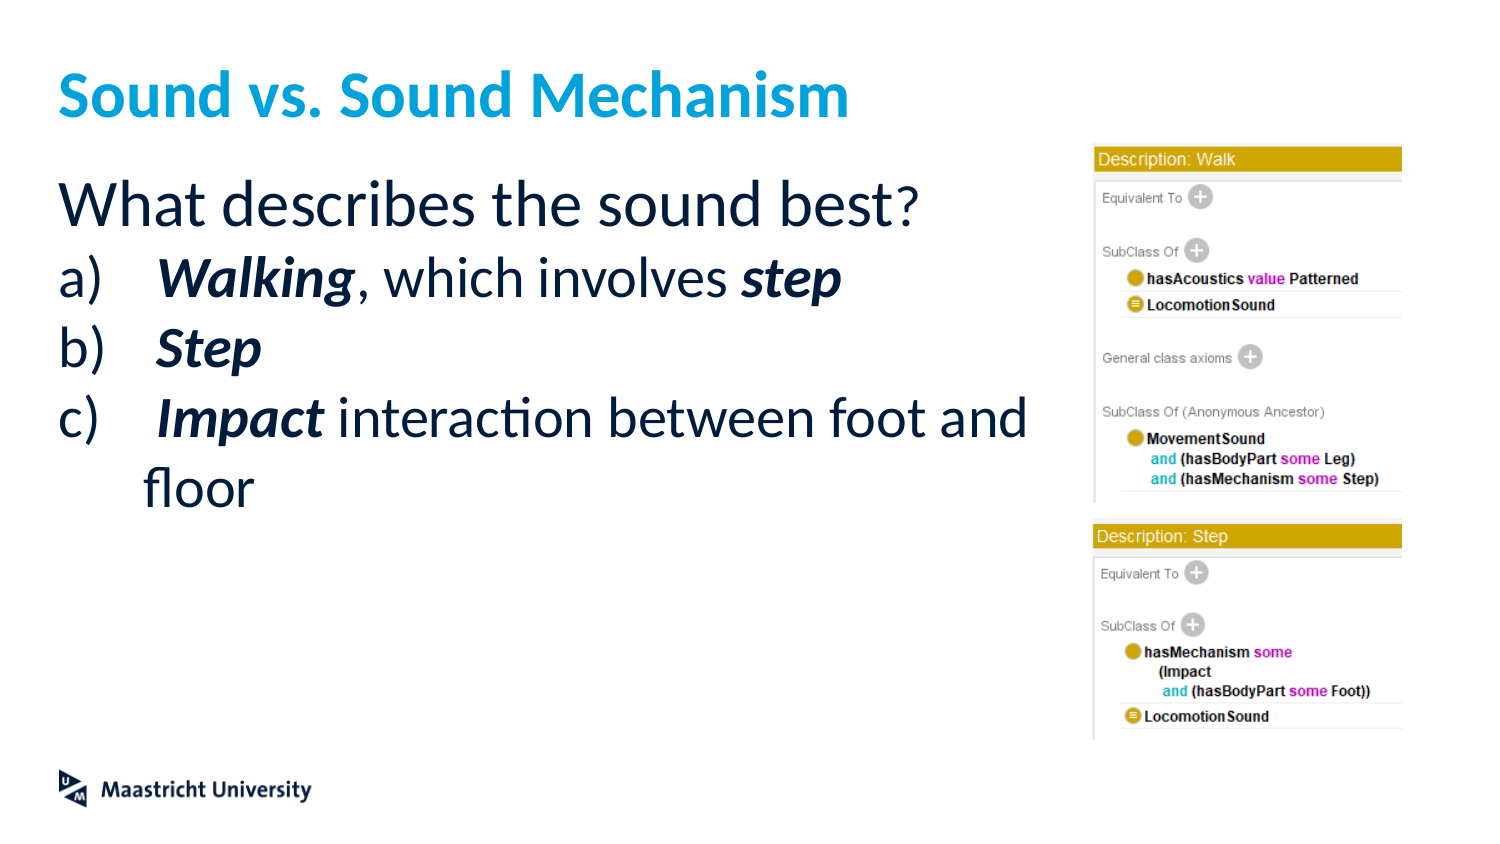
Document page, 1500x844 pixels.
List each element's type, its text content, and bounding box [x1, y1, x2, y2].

title Sound vs. Sound Mechanism [59, 50, 1425, 144]
picture [1092, 517, 1403, 741]
picture [1092, 143, 1403, 503]
list What describes the sound best? Walking, which involves step Step Impact interaction between foot and floor [59, 159, 1093, 707]
